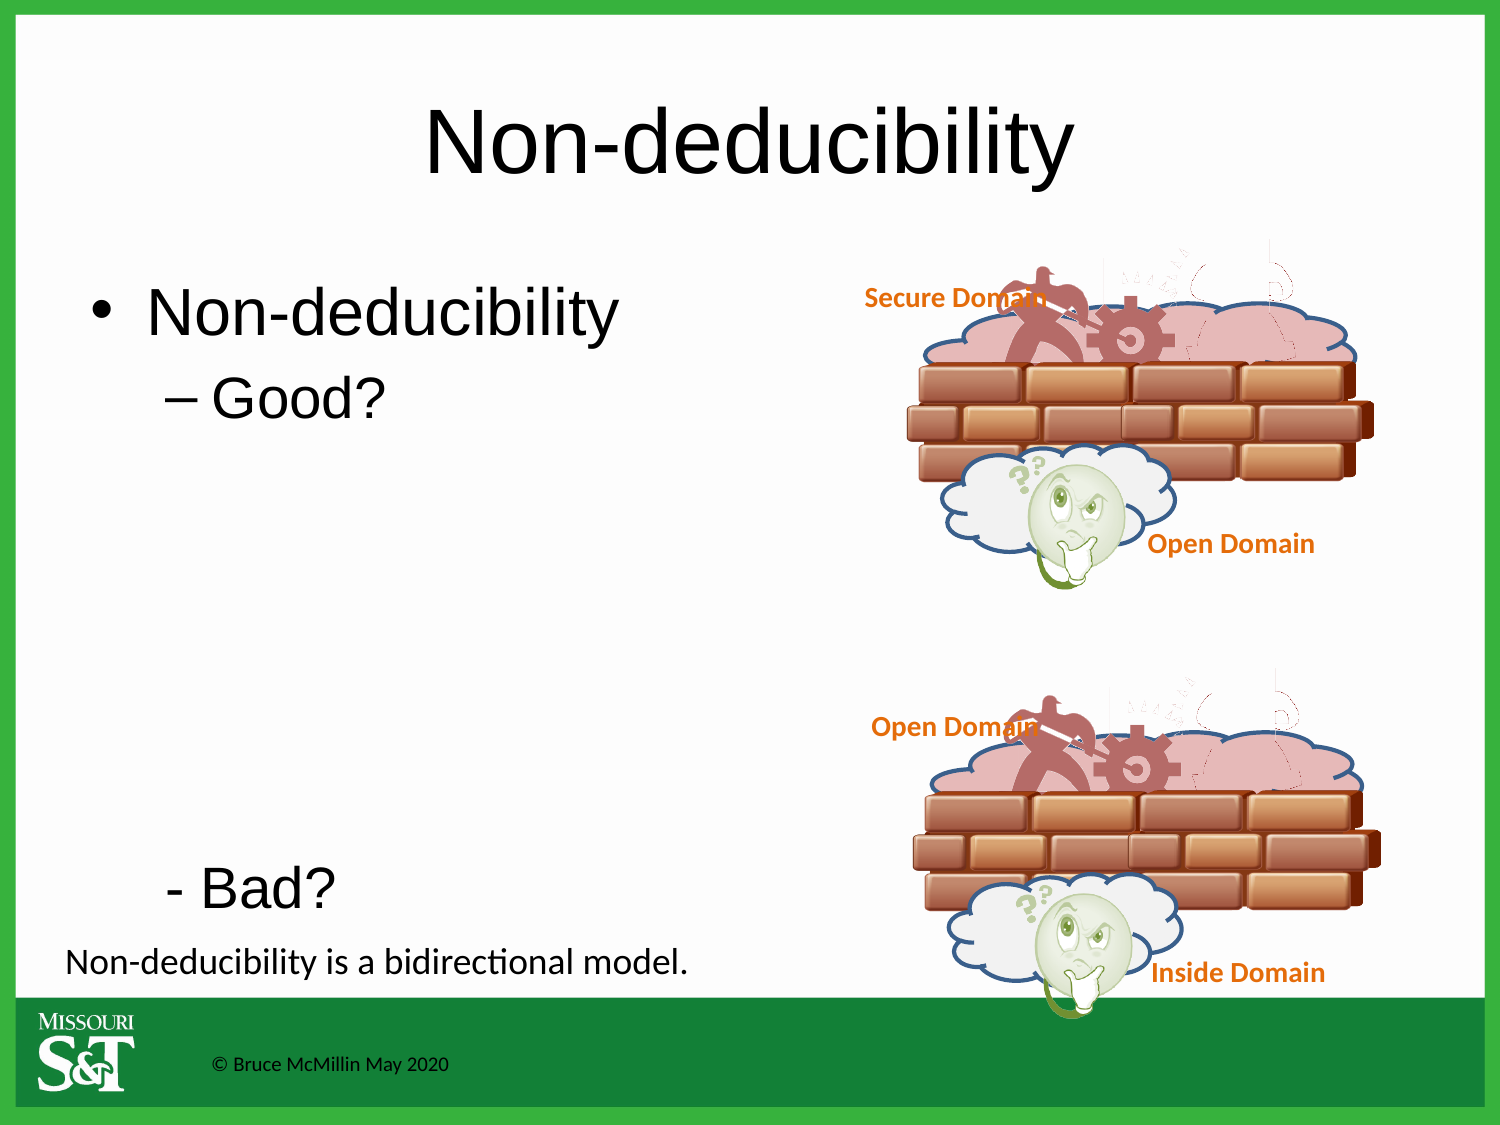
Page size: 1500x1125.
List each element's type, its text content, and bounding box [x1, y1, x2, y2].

title Non-deducibility [75, 43, 1425, 231]
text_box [849, 239, 1388, 590]
text_box Non-deducibility is a bidirectional model. [50, 929, 834, 990]
picture [0, 0, 1500, 1125]
list Non-deducibility Good? - Bad? [75, 260, 1425, 954]
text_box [856, 668, 1395, 1019]
